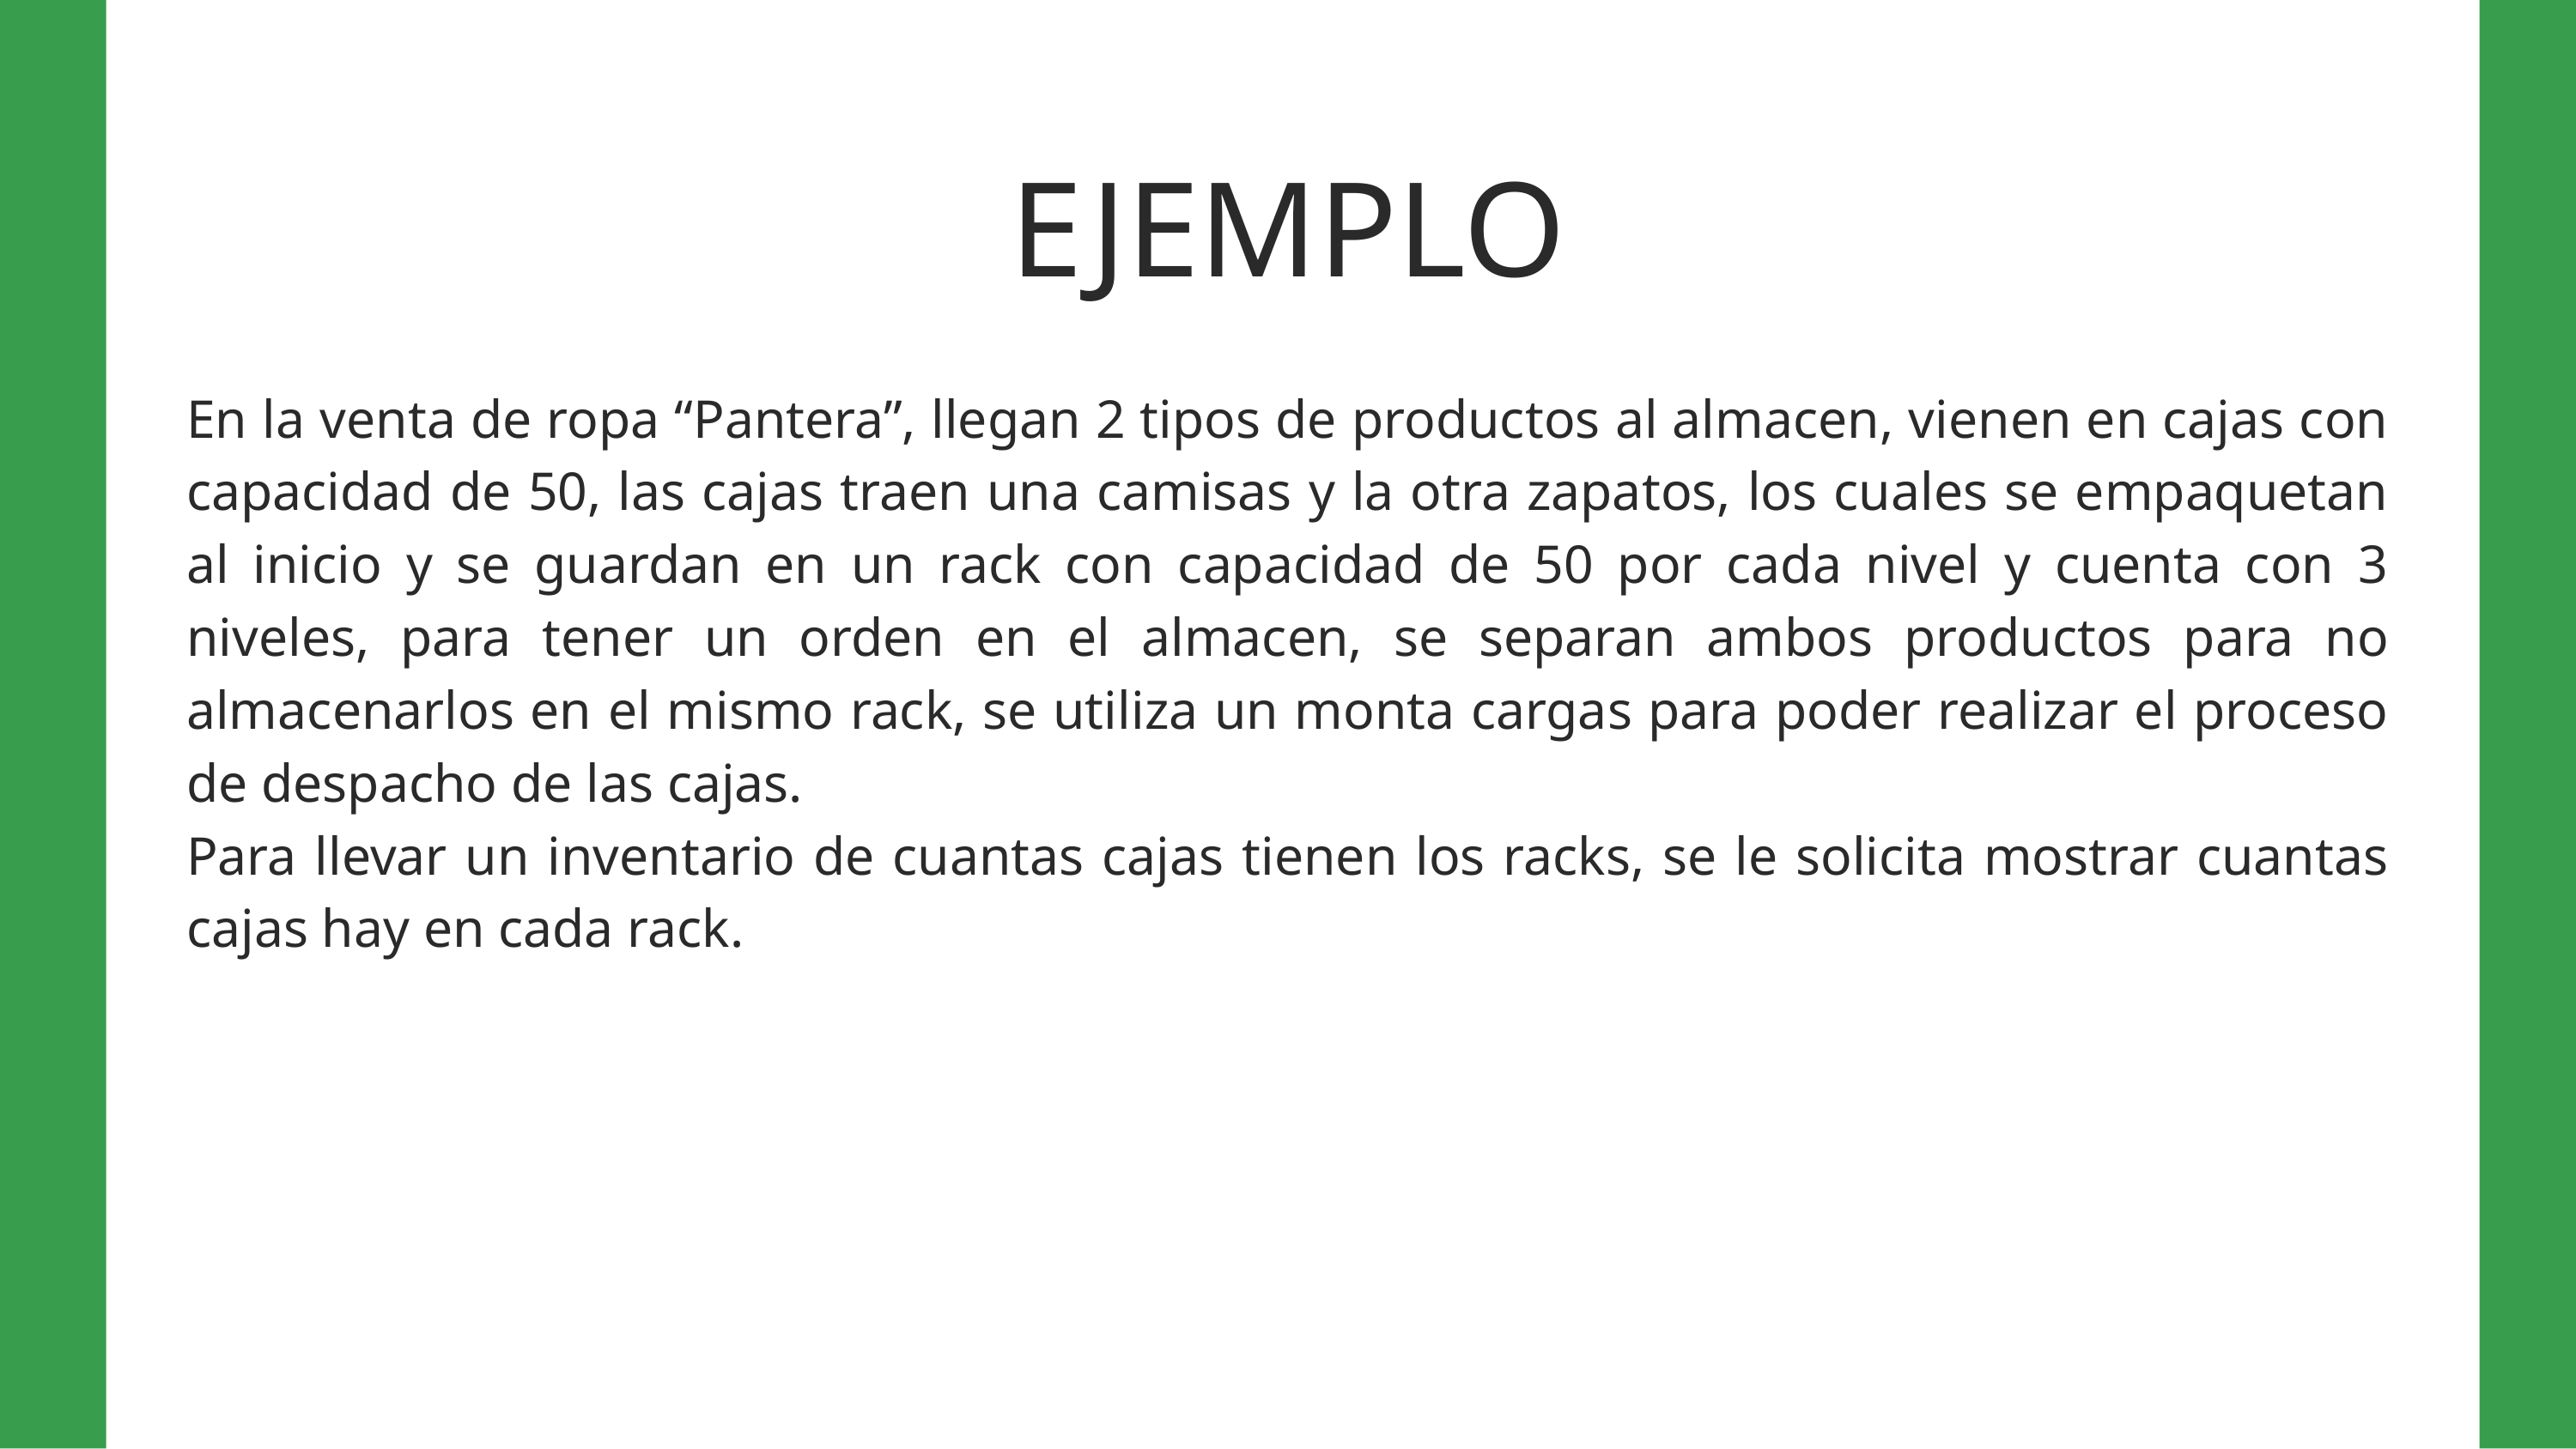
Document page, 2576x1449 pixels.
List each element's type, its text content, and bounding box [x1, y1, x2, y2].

text_box EJEMPLO [144, 146, 2432, 304]
text_box [0, 0, 106, 1449]
text_box En la venta de ropa “Pantera”, llegan 2 tipos de productos al almacen, vienen en cajas con capacidad de 50, las cajas traen una camisas y la otra zapatos, los cuales se empaquetan al inicio y se guardan en un rack con capacidad de 50 por cada nivel y cuenta con 3 niveles, para tener un orden en el almacen, se separan ambos productos para no almacenarlos en el mismo rack, se utiliza un monta cargas para poder realizar el proceso de despacho de las cajas. Para llevar un inventario de cuantas cajas tienen los racks, se le solicita mostrar cuantas cajas hay en cada rack. [186, 375, 2390, 959]
text_box [2479, 0, 2576, 1449]
